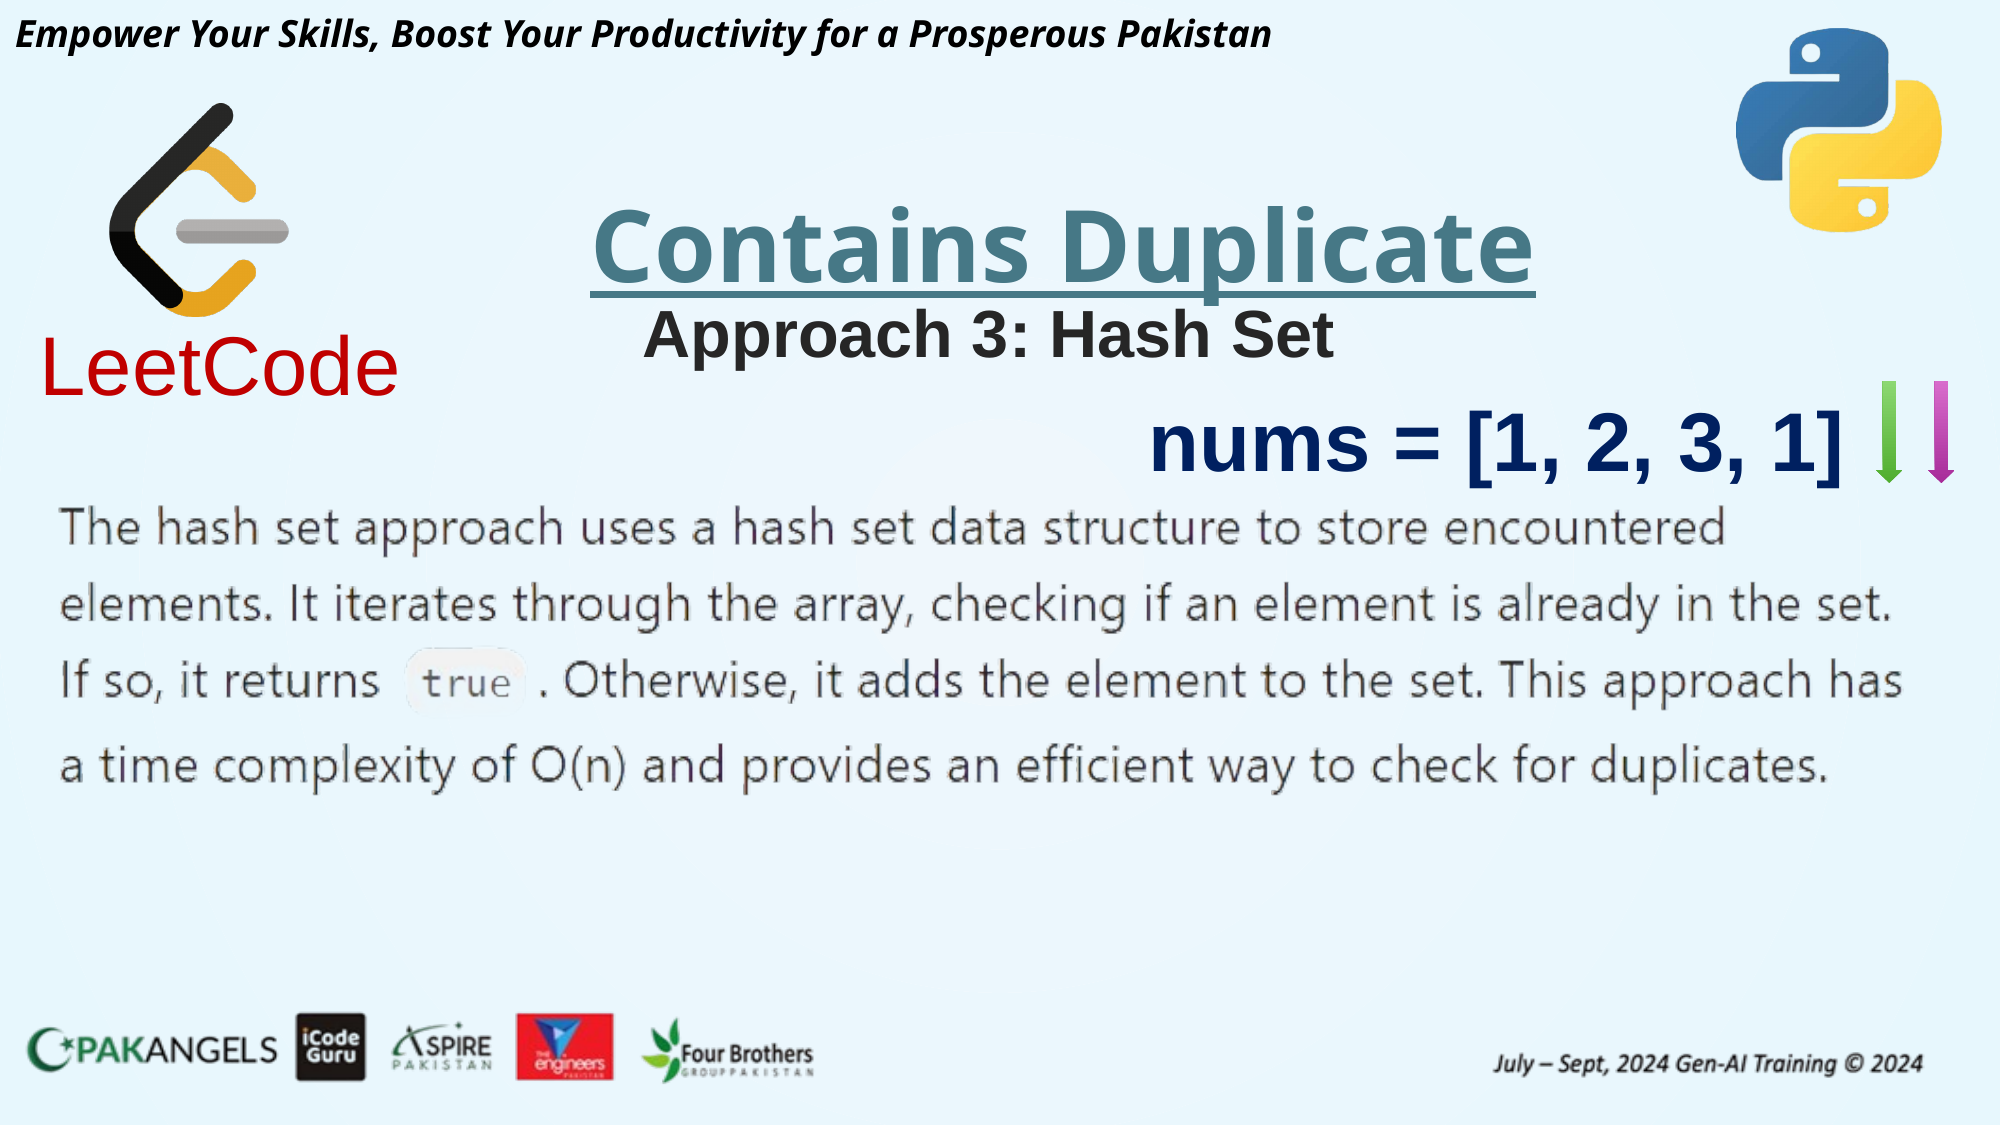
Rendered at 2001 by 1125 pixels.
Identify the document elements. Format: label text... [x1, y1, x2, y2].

picture [1736, 28, 1942, 233]
text_box [1882, 381, 1896, 463]
text_box Empower Your Skills, Boost Your Productivity for a Prosperous Pakistan [0, 0, 1601, 57]
text_box Approach 3: Hash Set [627, 283, 1640, 379]
picture [31, 464, 1942, 825]
text_box LeetCode [0, 308, 459, 423]
text_box [1934, 381, 1948, 468]
picture [91, 103, 306, 317]
text_box nums = [1, 2, 3, 1] [1133, 381, 1877, 463]
picture [0, 990, 2000, 1125]
text_box Contains Duplicate [556, 169, 1613, 323]
